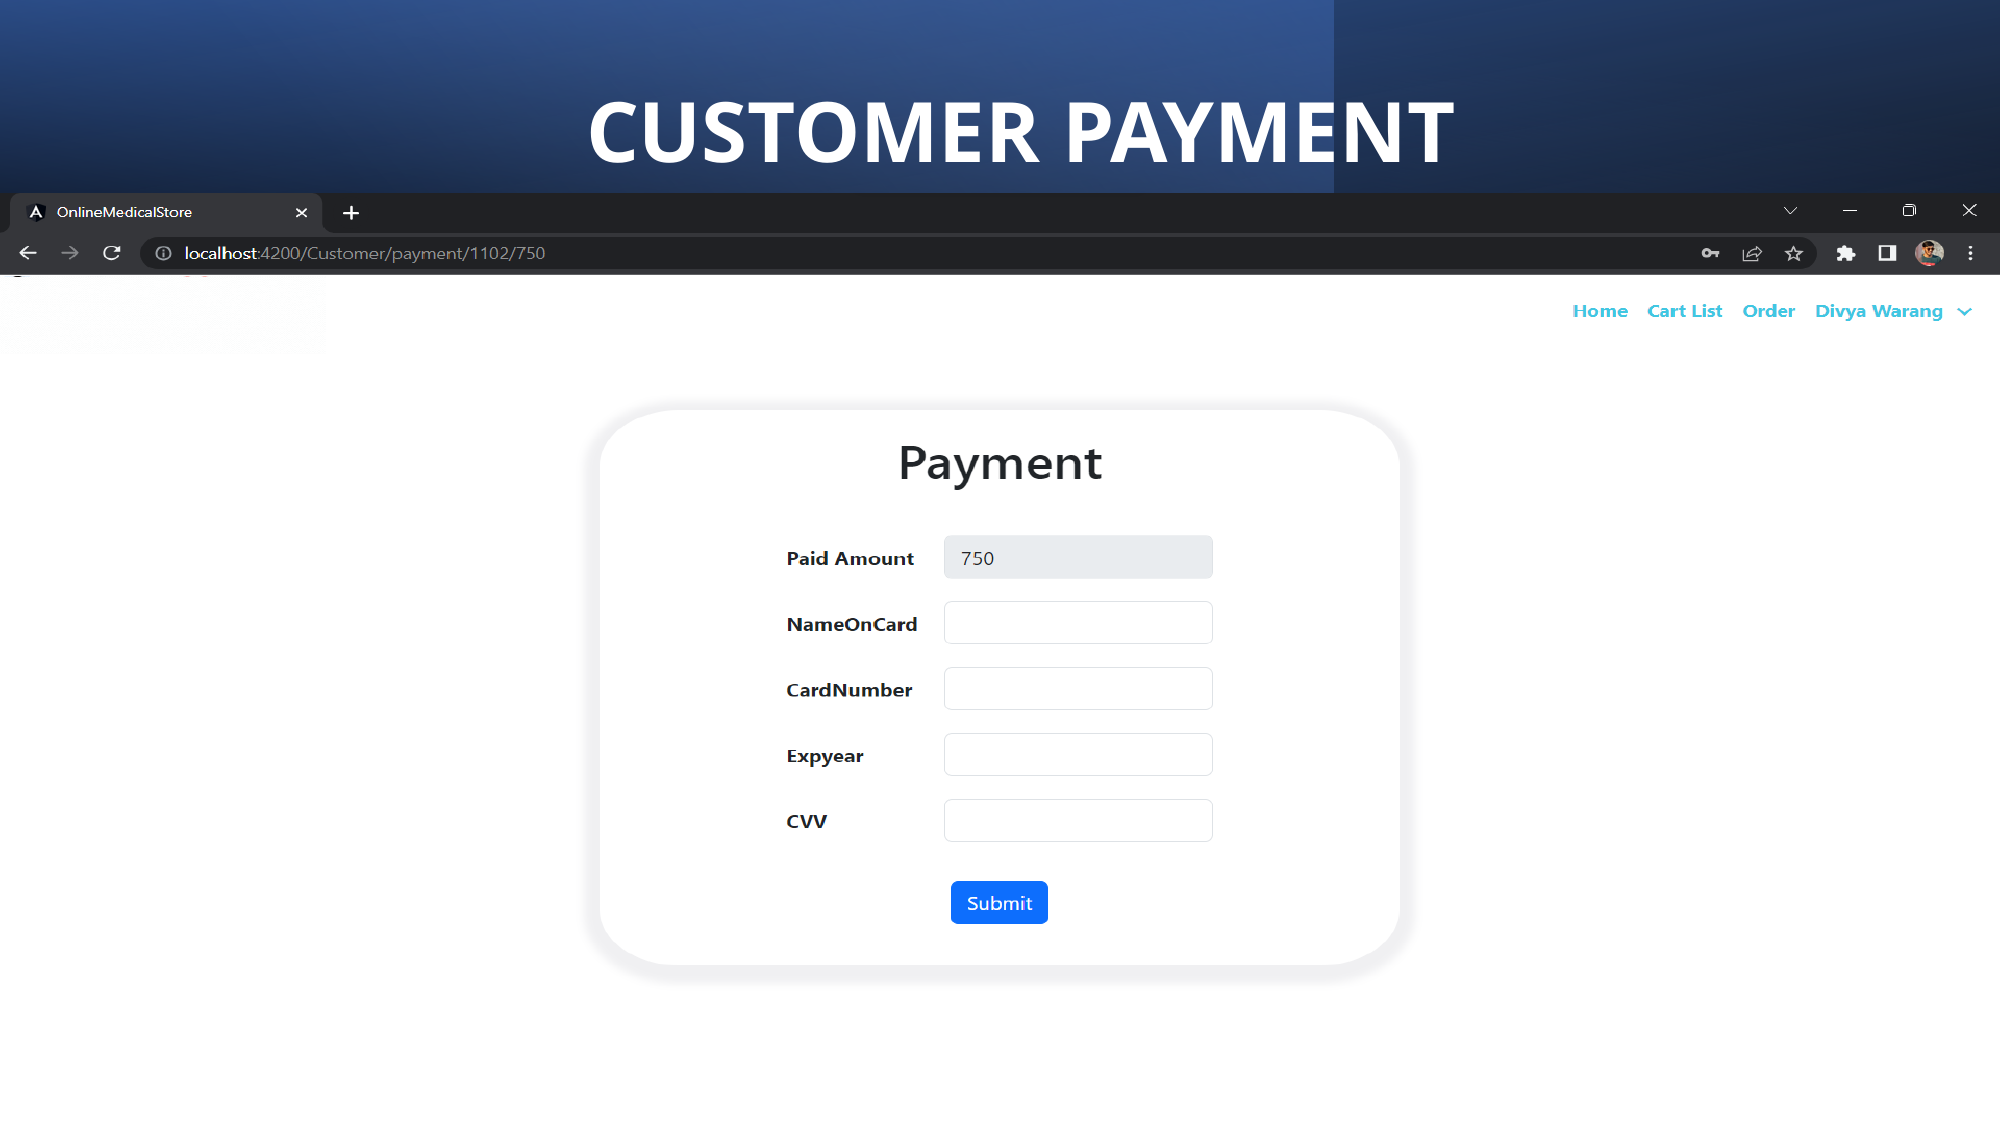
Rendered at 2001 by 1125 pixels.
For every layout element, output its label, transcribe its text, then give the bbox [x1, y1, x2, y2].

text_box CUSTOMER PAYMENT [114, 40, 1927, 193]
picture [0, 193, 2000, 1125]
text_box [0, 0, 2000, 193]
